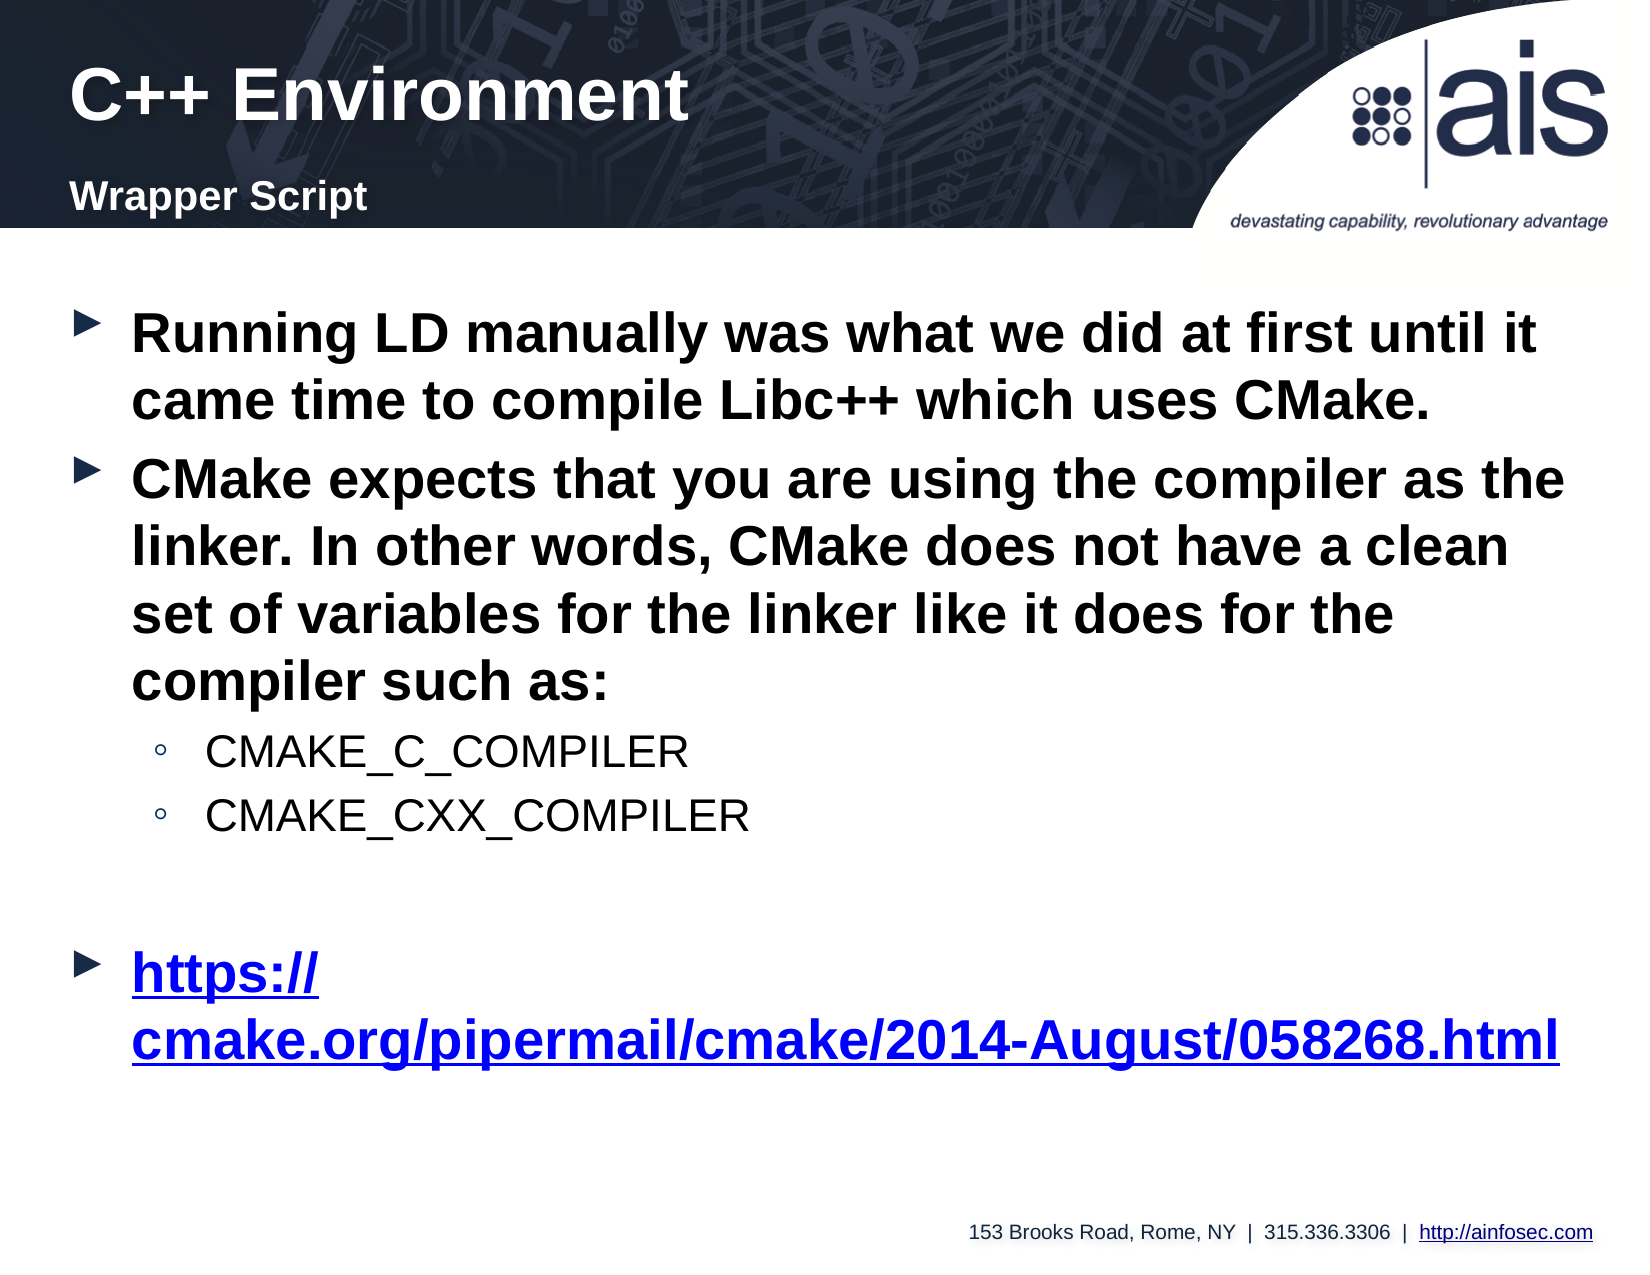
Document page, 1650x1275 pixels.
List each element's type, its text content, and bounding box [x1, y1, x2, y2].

list Wrapper Script [52, 148, 1188, 251]
list C++ Environment [52, 34, 1188, 148]
picture [0, 0, 1634, 1275]
list Running LD manually was what we did at first until it came time to compile Libc++ which uses CMake. CMake expects that you are using the compiler as the linker. In other words, CMake does not have a clean set of variables for the linker like it does for the compiler such as: CMAKE_C_COMPILER CMAKE_CXX_COMPILER https://cmake.org/pipermail/cmake/2014-August/058268.html One week later, we moved to option #3 [52, 287, 1598, 1175]
